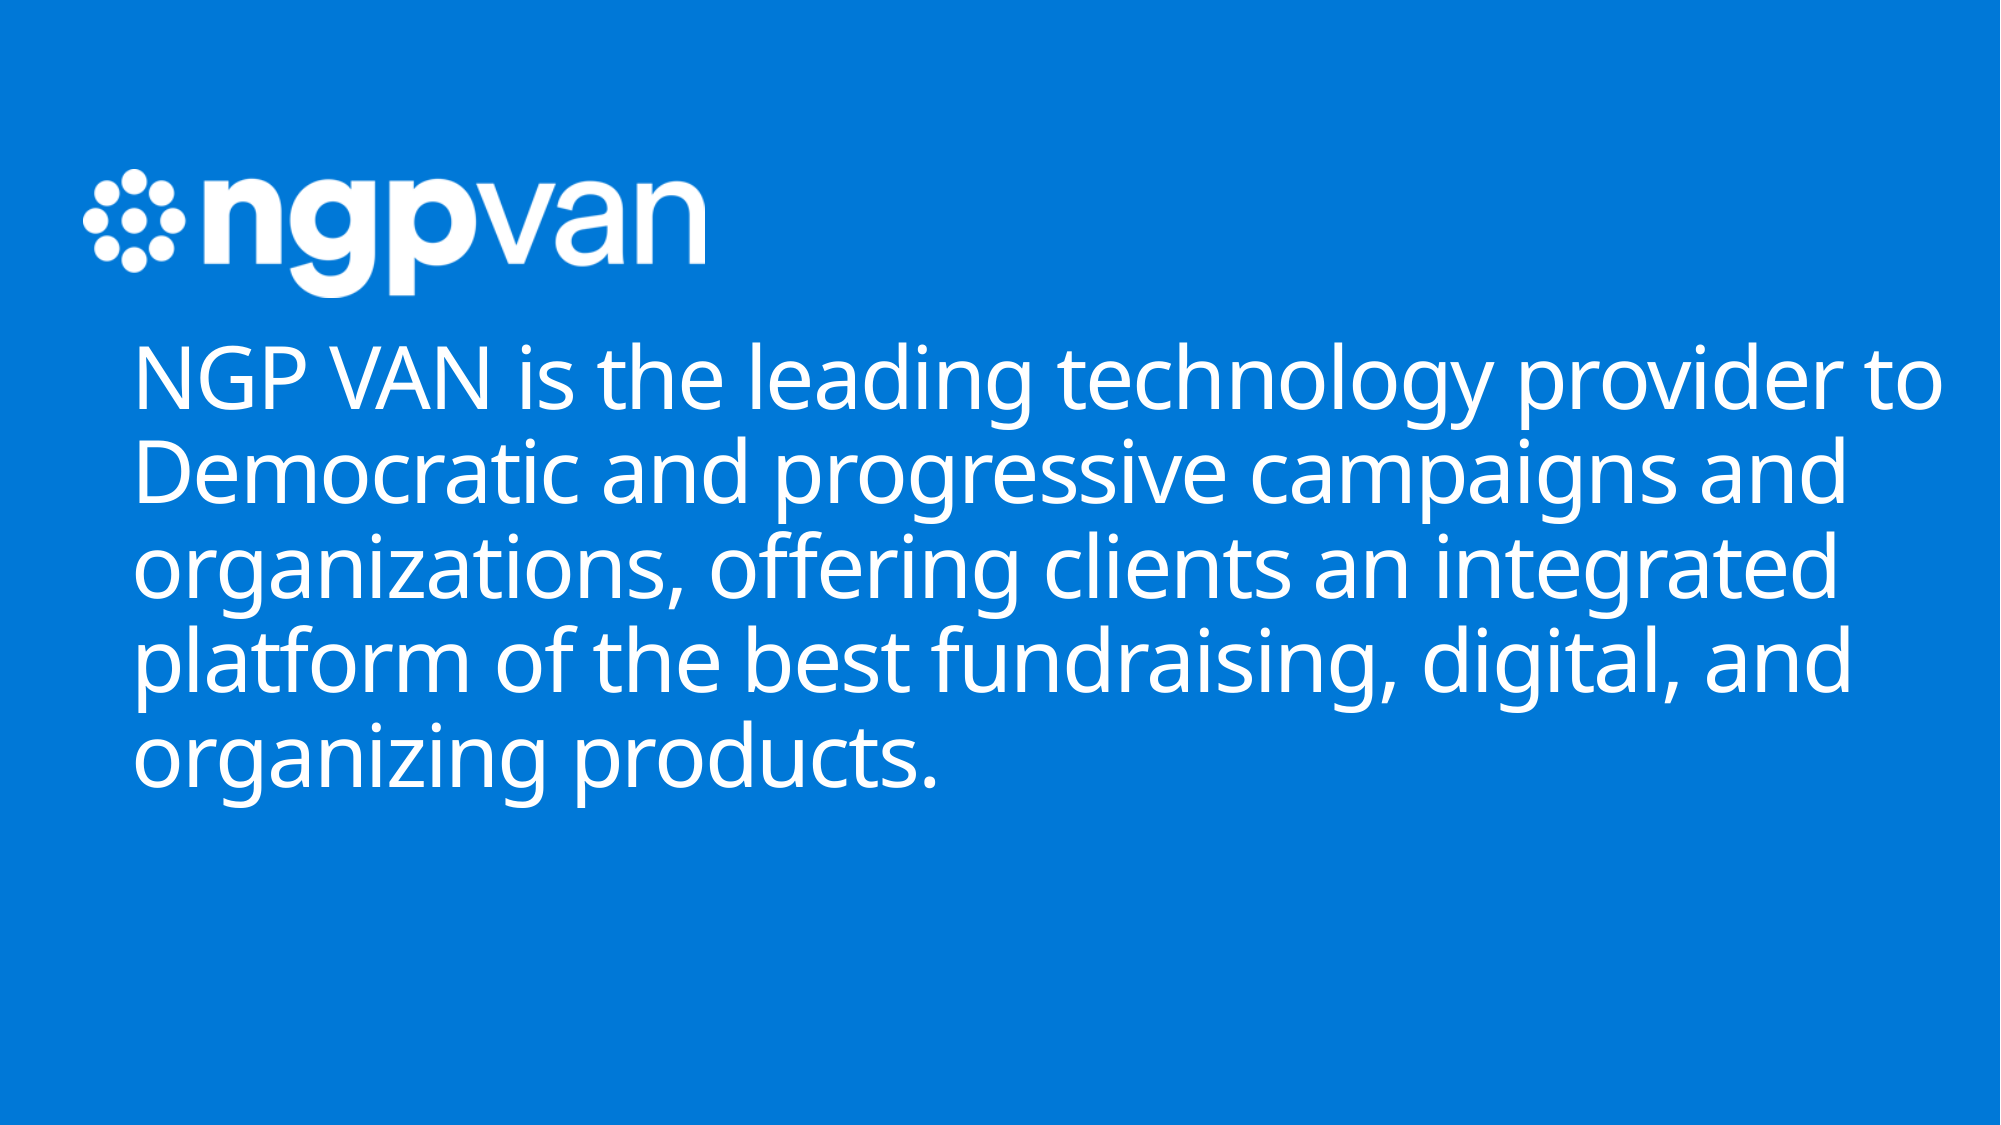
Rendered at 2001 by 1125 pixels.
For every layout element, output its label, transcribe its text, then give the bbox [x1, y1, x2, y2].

title NGP VAN is the leading technology provider to Democratic and progressive campaigns and organizations, offering clients an integrated platform of the best fundraising, digital, and organizing products. [107, 318, 2000, 746]
picture [82, 169, 705, 298]
